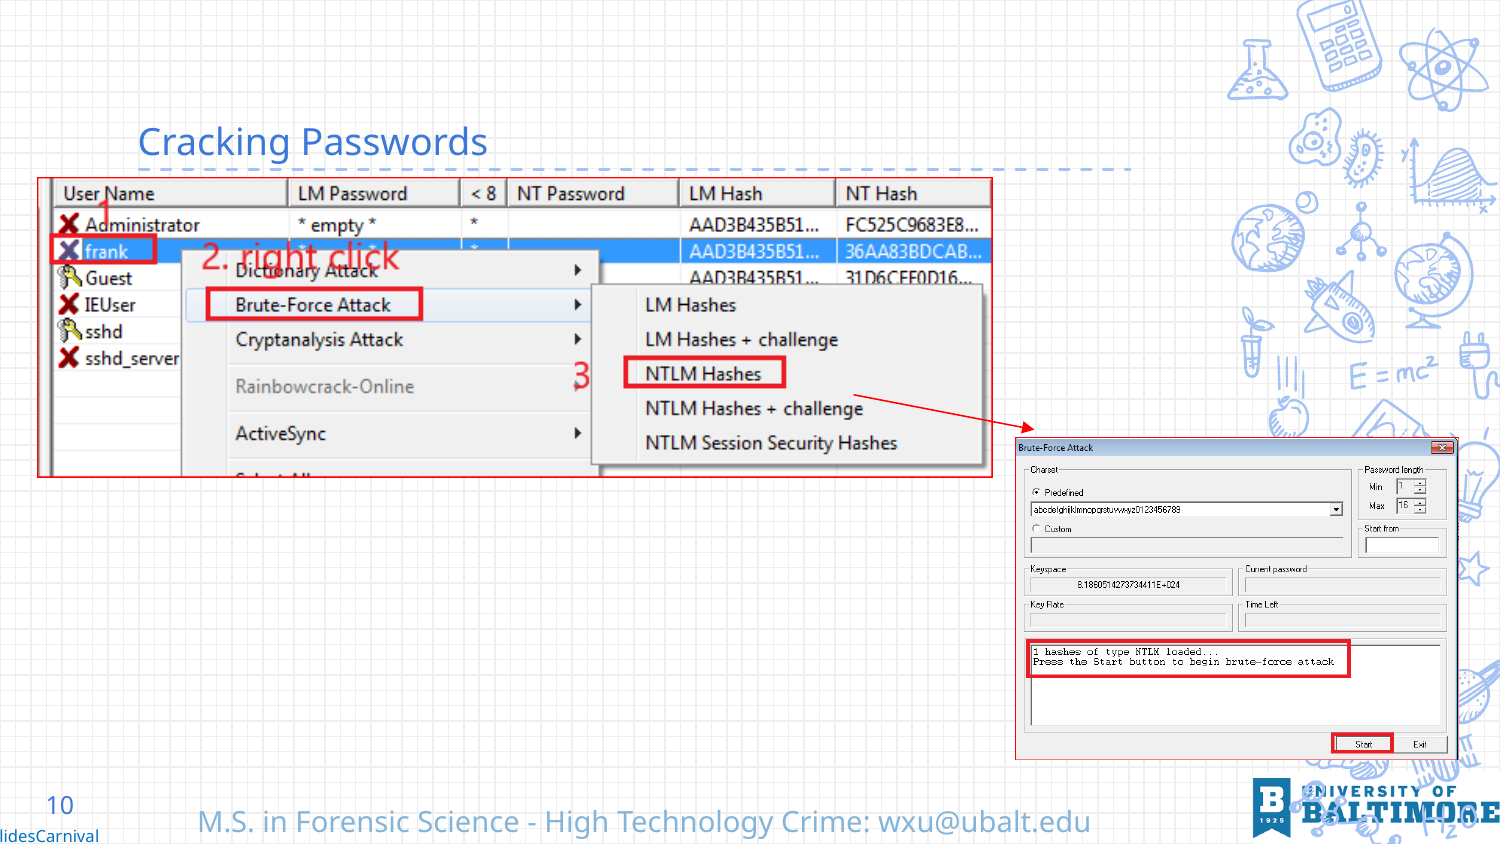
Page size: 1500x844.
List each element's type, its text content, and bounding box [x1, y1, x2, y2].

picture [36, 177, 993, 478]
picture [1316, 786, 1321, 797]
title Cracking Passwords [122, 36, 1130, 178]
picture [1253, 771, 1500, 844]
picture [1327, 813, 1336, 822]
picture [1014, 436, 1459, 760]
picture [1365, 817, 1376, 833]
slide_number 10 [14, 774, 105, 840]
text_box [853, 394, 1035, 430]
